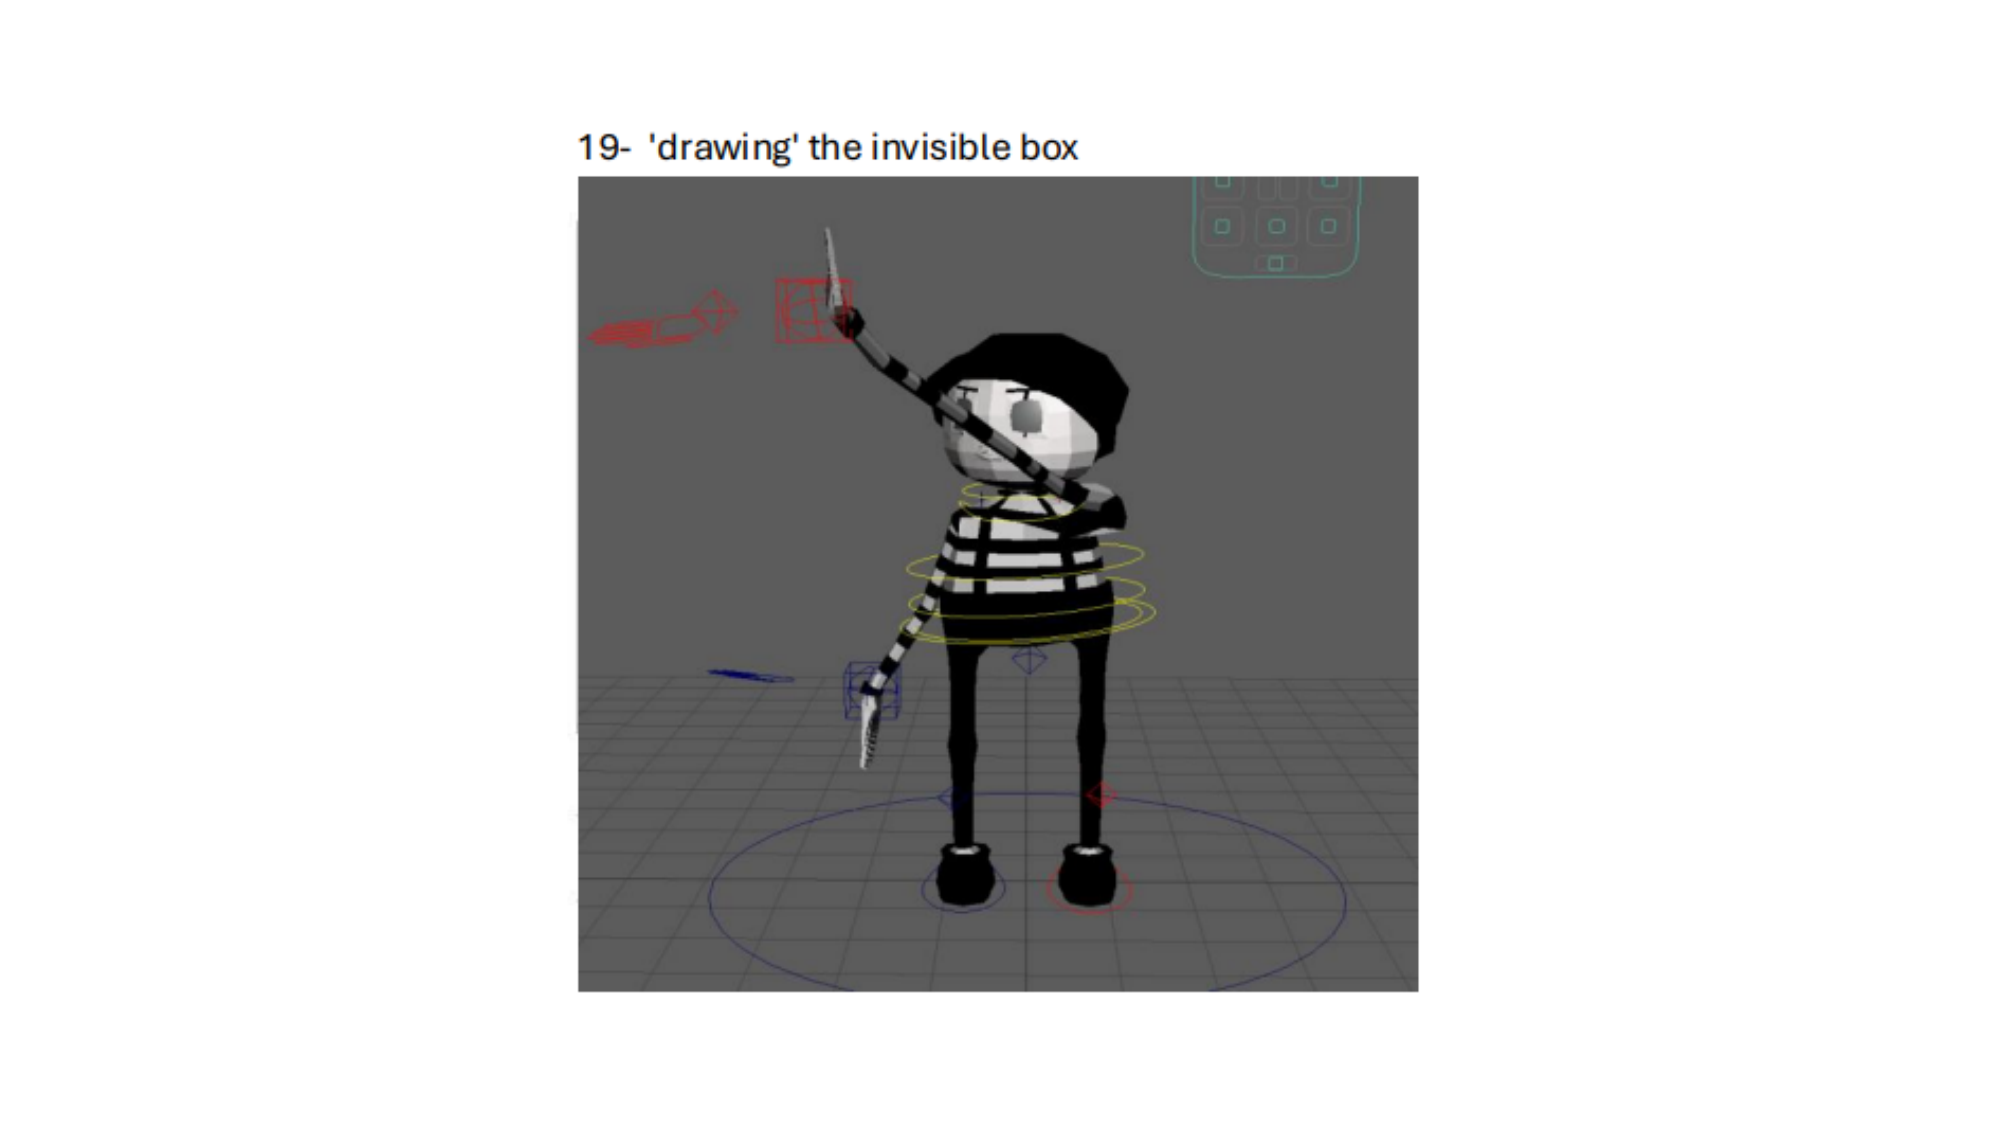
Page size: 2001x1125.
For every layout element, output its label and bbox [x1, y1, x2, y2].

picture [564, 104, 1436, 1020]
